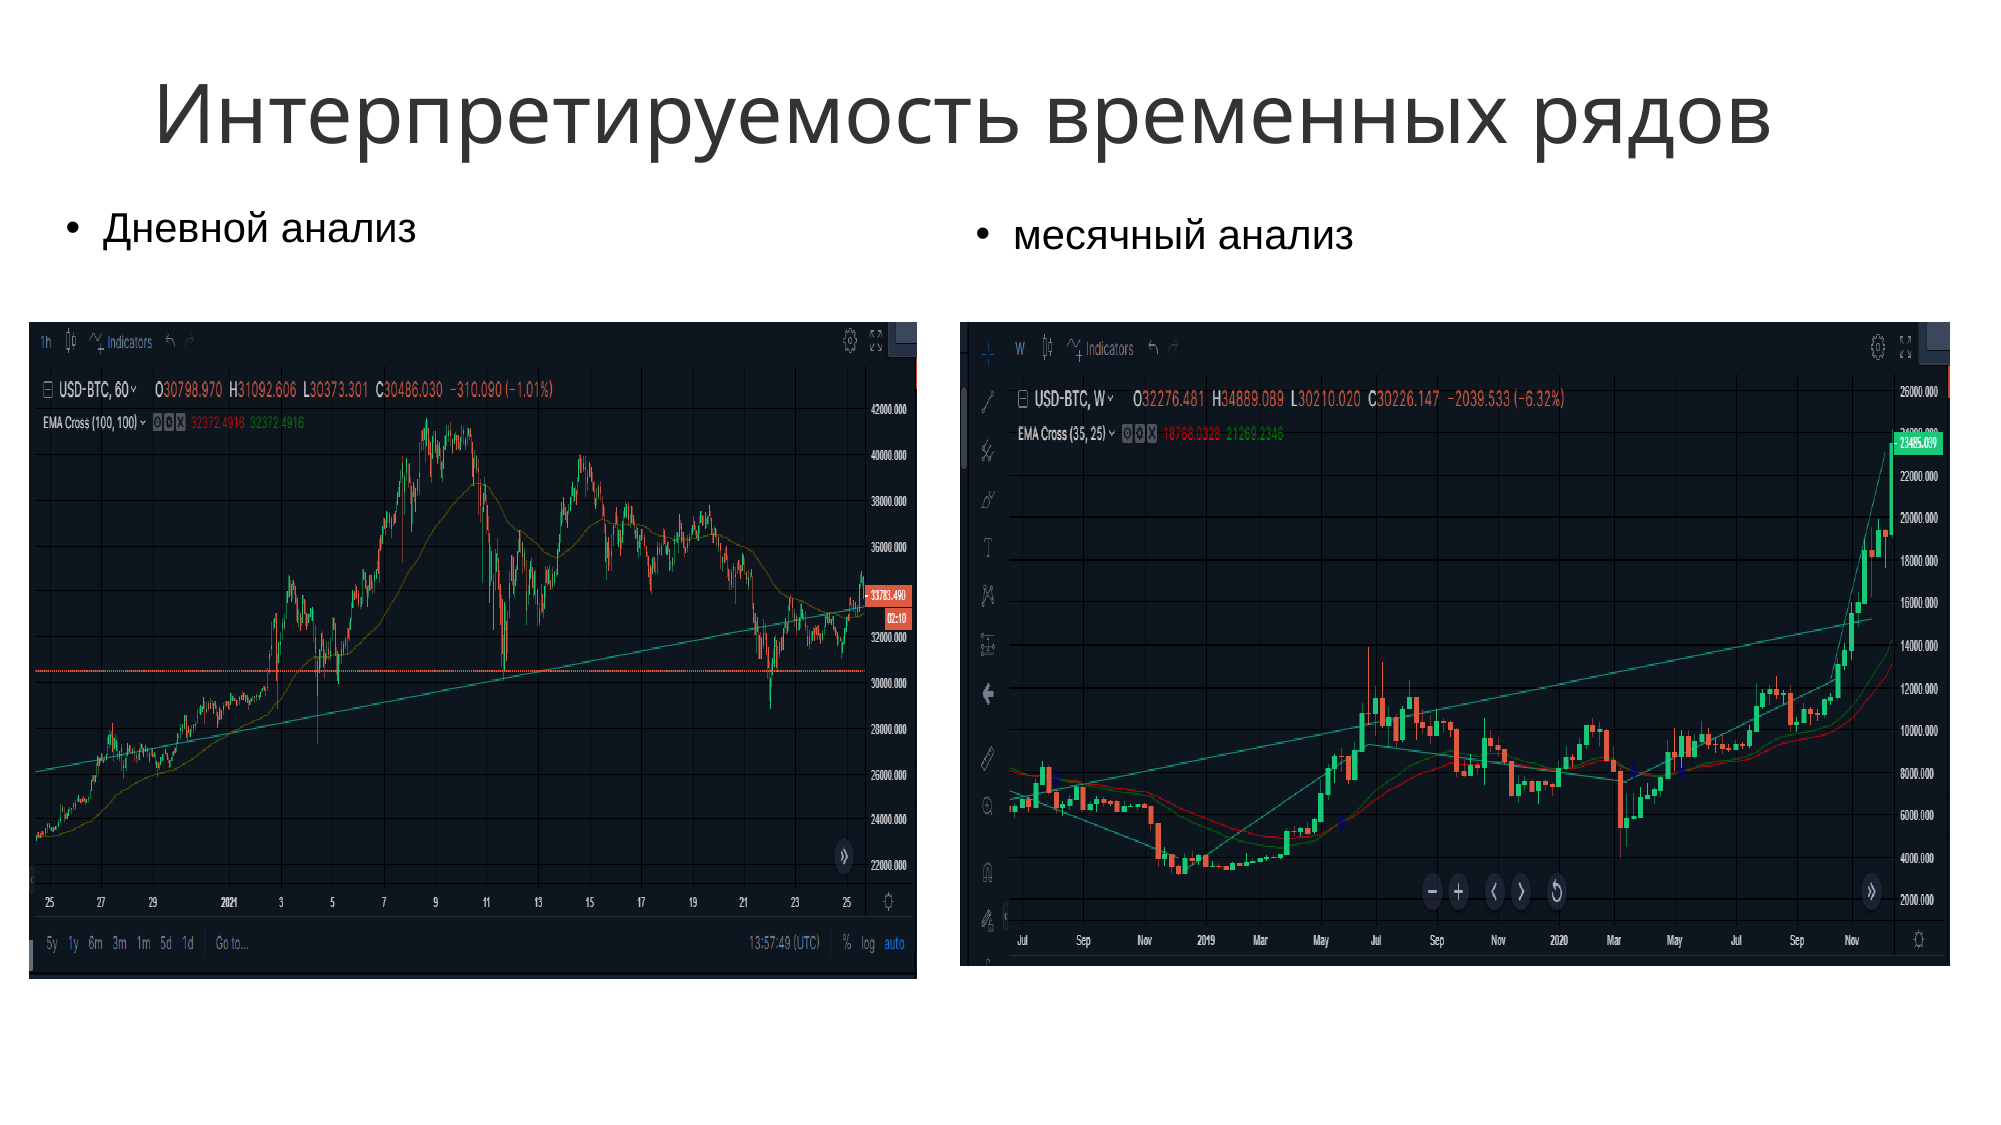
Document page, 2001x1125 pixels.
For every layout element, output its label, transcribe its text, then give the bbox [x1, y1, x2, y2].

picture [960, 322, 1950, 966]
list Дневной анализ [50, 199, 1986, 914]
picture [29, 322, 917, 979]
title Интерпретируемость временных рядов [137, 59, 1863, 174]
text_box месячный анализ [960, 205, 2000, 920]
